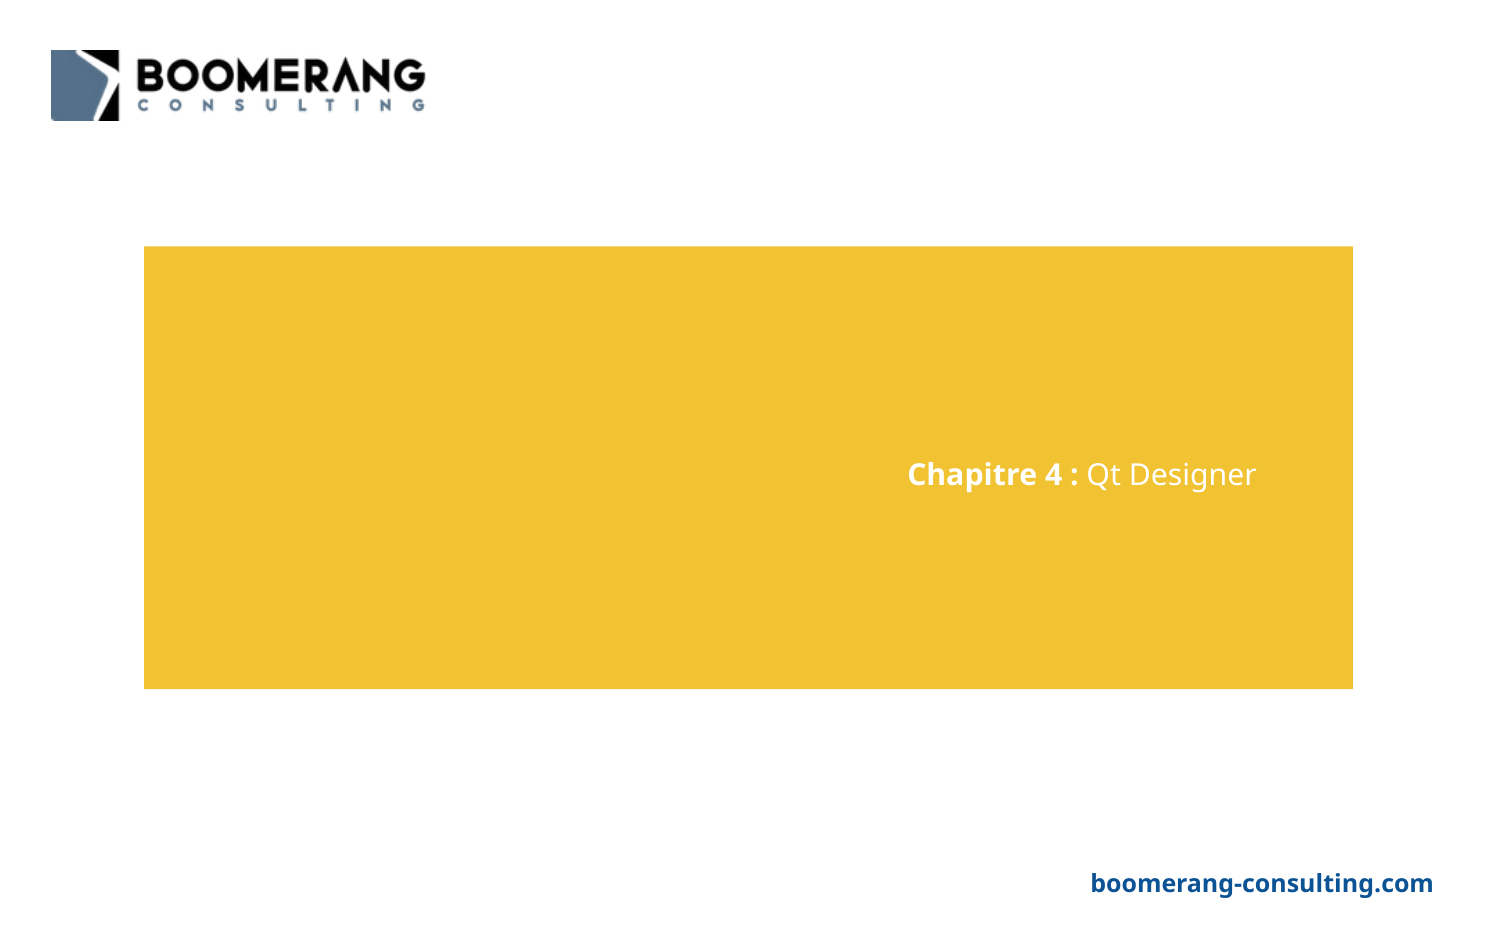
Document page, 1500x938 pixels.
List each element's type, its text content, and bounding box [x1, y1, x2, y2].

picture [51, 50, 442, 121]
title Chapitre 4 : Qt Designer [225, 447, 1272, 537]
